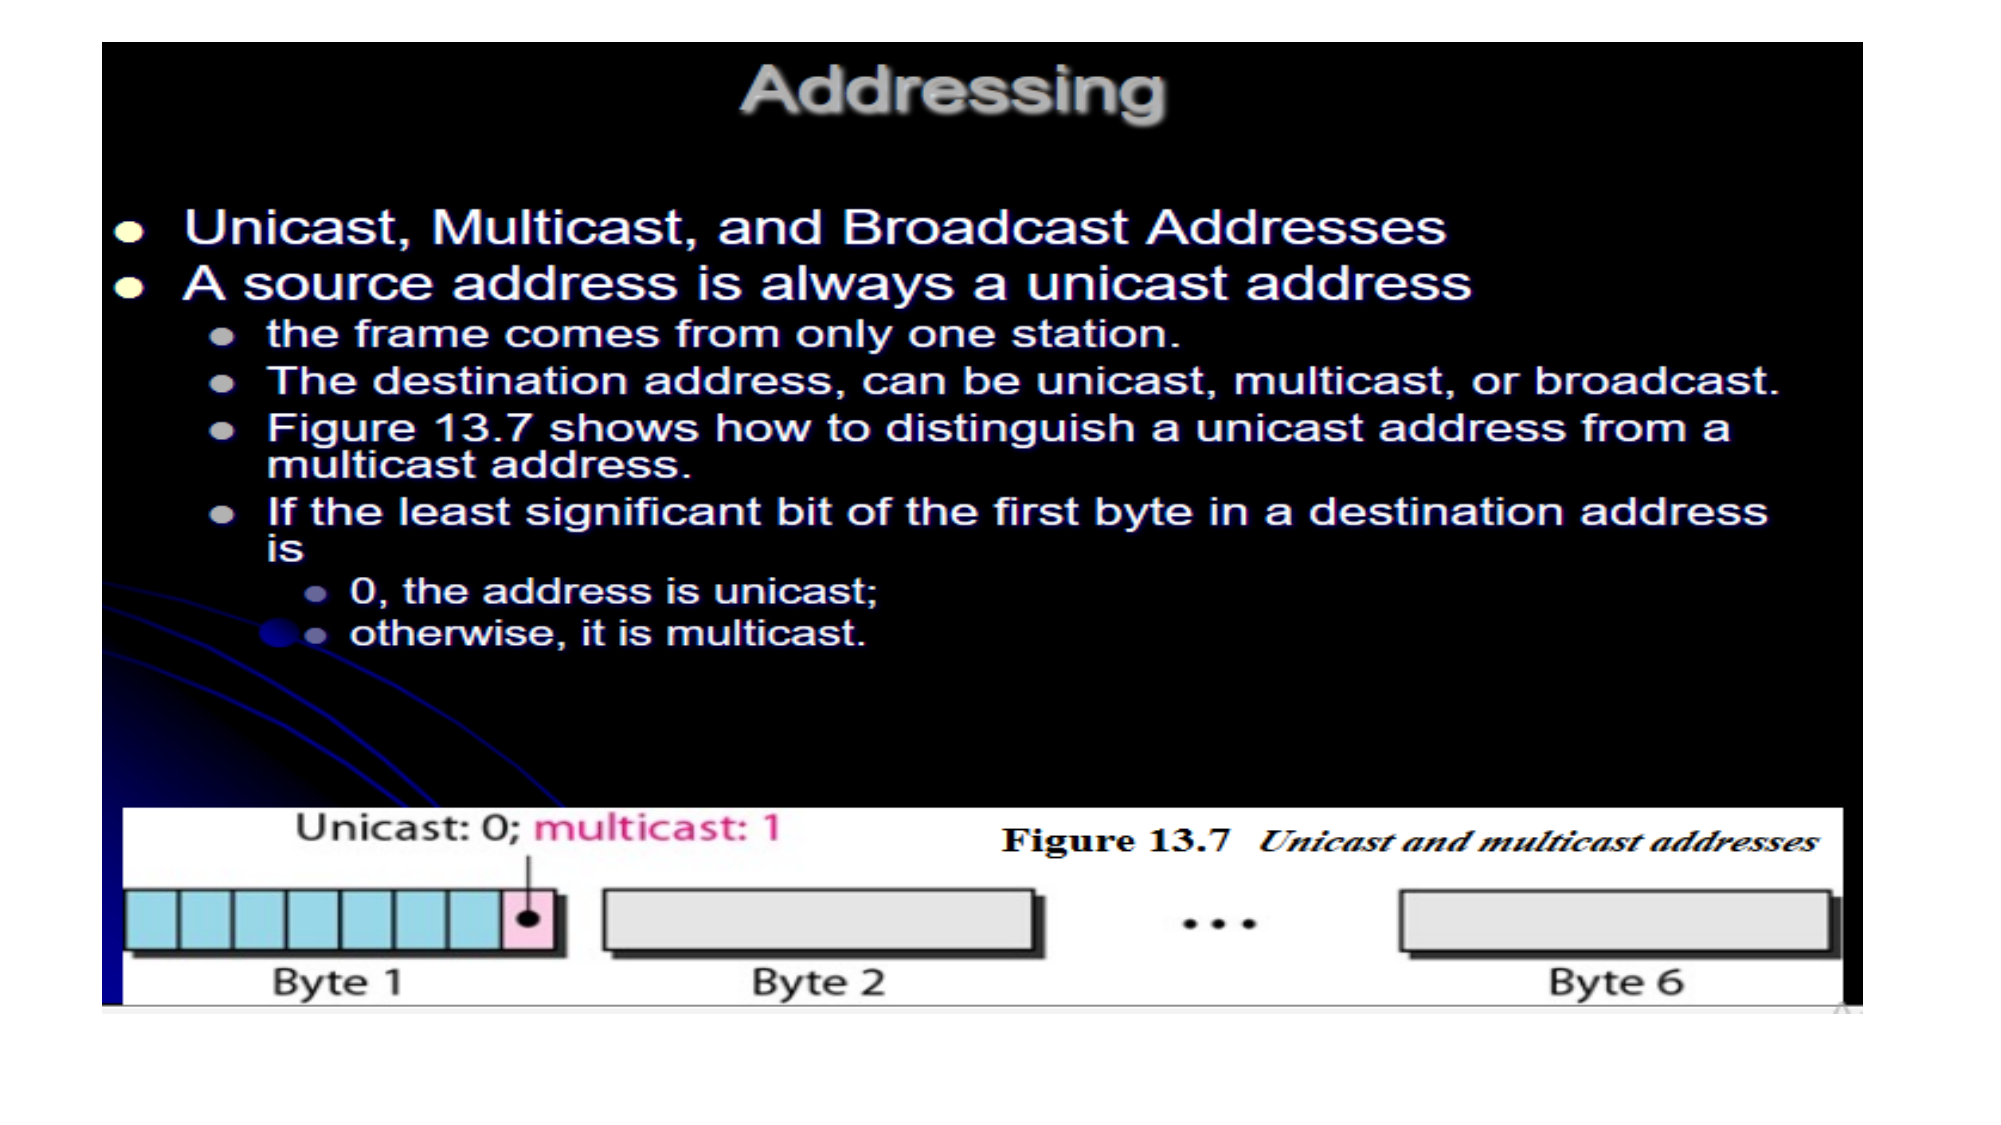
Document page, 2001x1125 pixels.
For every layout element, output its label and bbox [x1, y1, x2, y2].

picture [102, 41, 1863, 1014]
